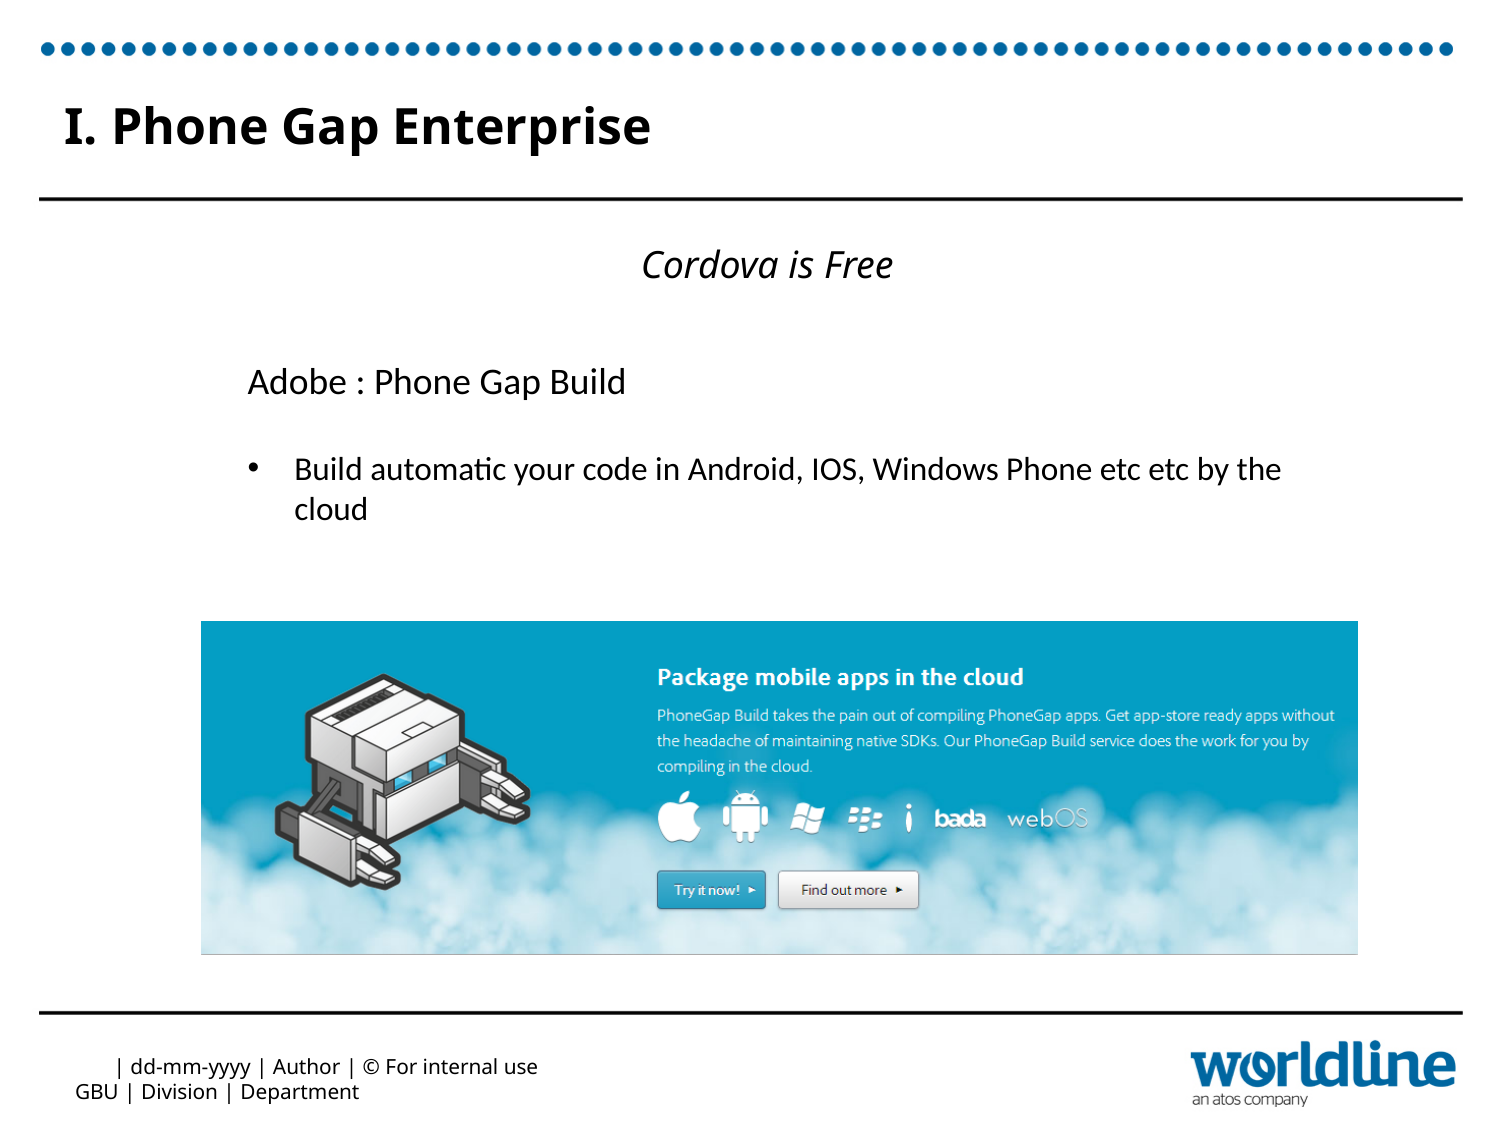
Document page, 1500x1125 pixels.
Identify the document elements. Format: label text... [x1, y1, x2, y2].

picture [0, 0, 1500, 1125]
text_box Adobe : Phone Gap Build Build automatic your code in Android, IOS, Windows Phone etc etc by the cloud [232, 349, 1302, 535]
text_box I. Phone Gap Enterprise [49, 86, 1485, 211]
text_box Cordova is Free [477, 233, 1057, 294]
